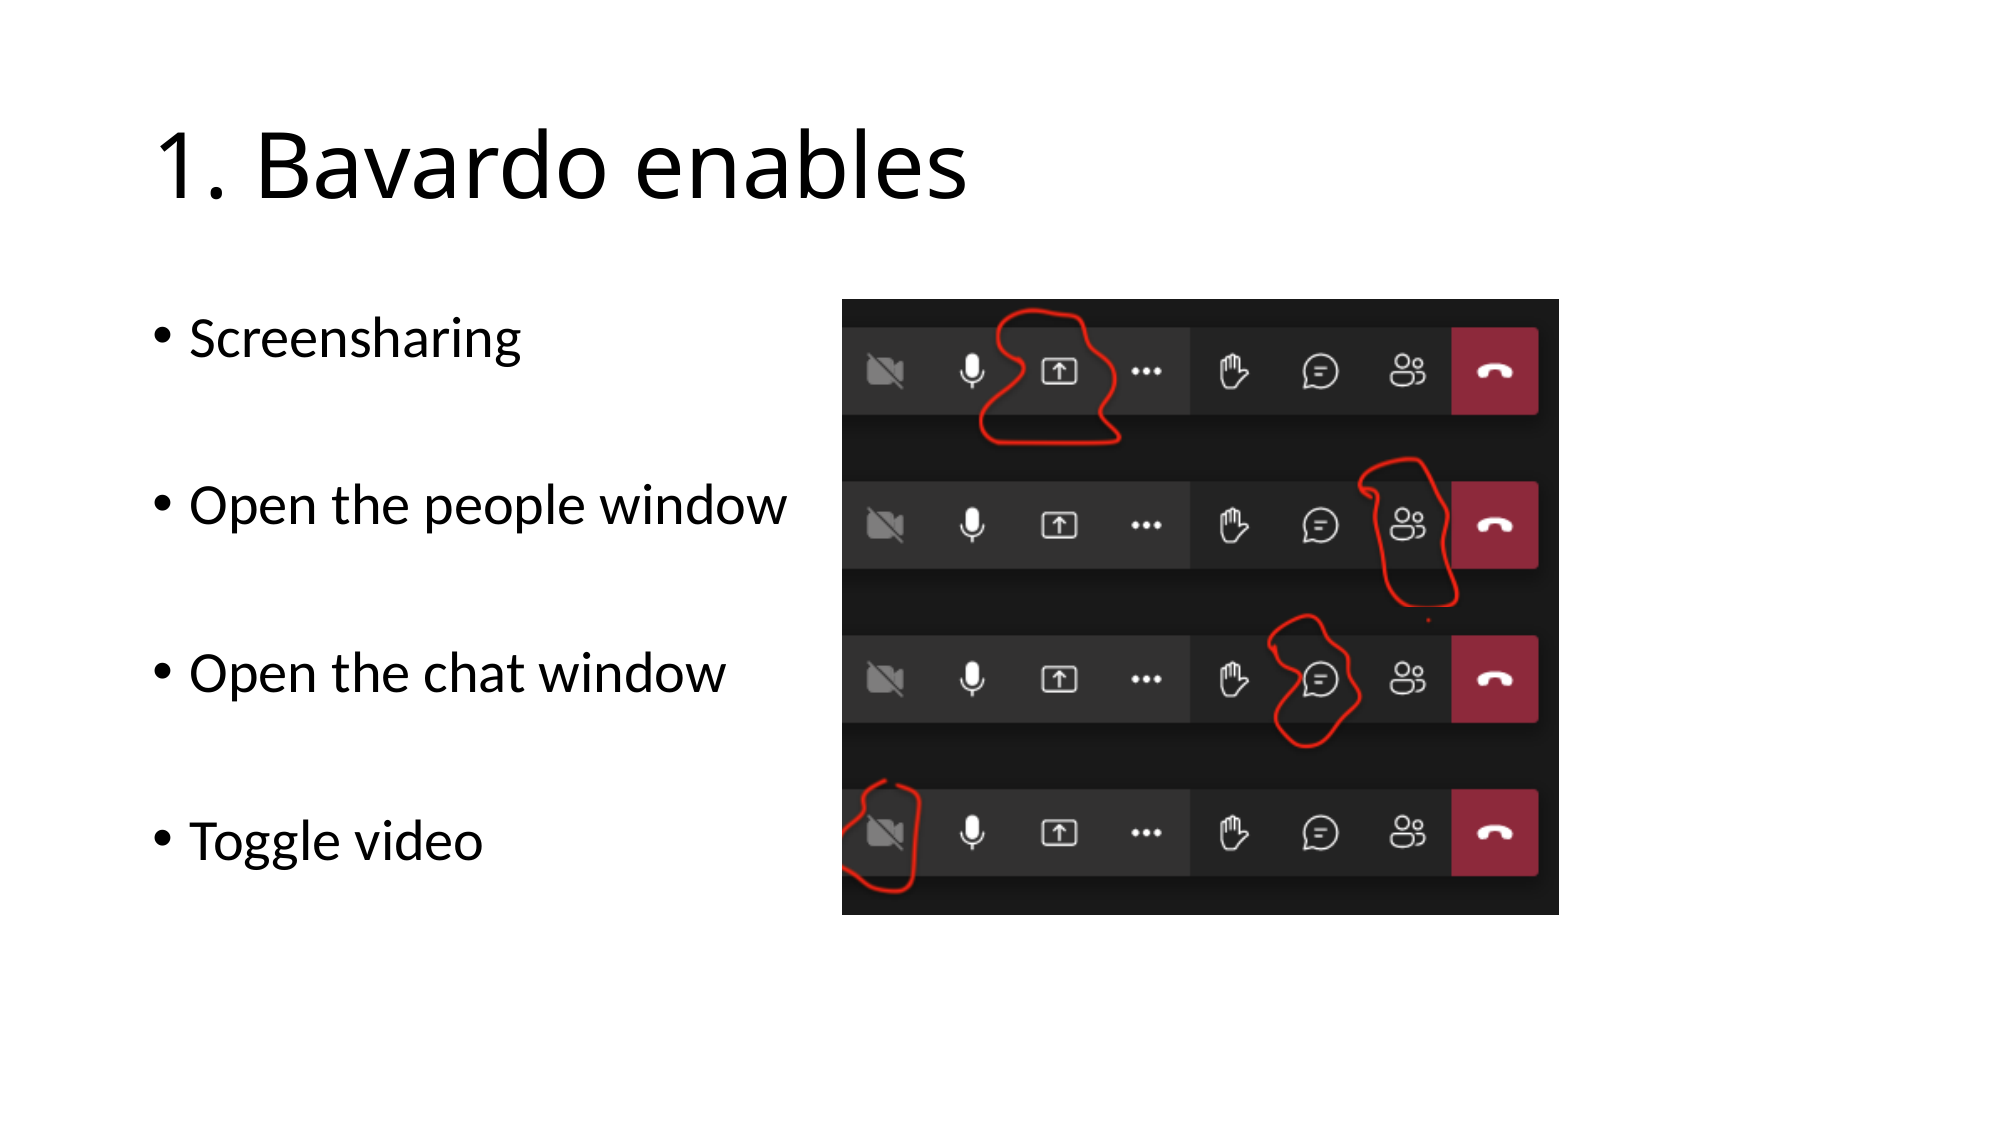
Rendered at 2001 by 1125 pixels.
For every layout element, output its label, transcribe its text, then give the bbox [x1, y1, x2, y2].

list Screensharing Open the people window Open the chat window Toggle video [137, 299, 1863, 1014]
picture [842, 299, 1559, 915]
title 1. Bavardo enables [137, 59, 1863, 278]
